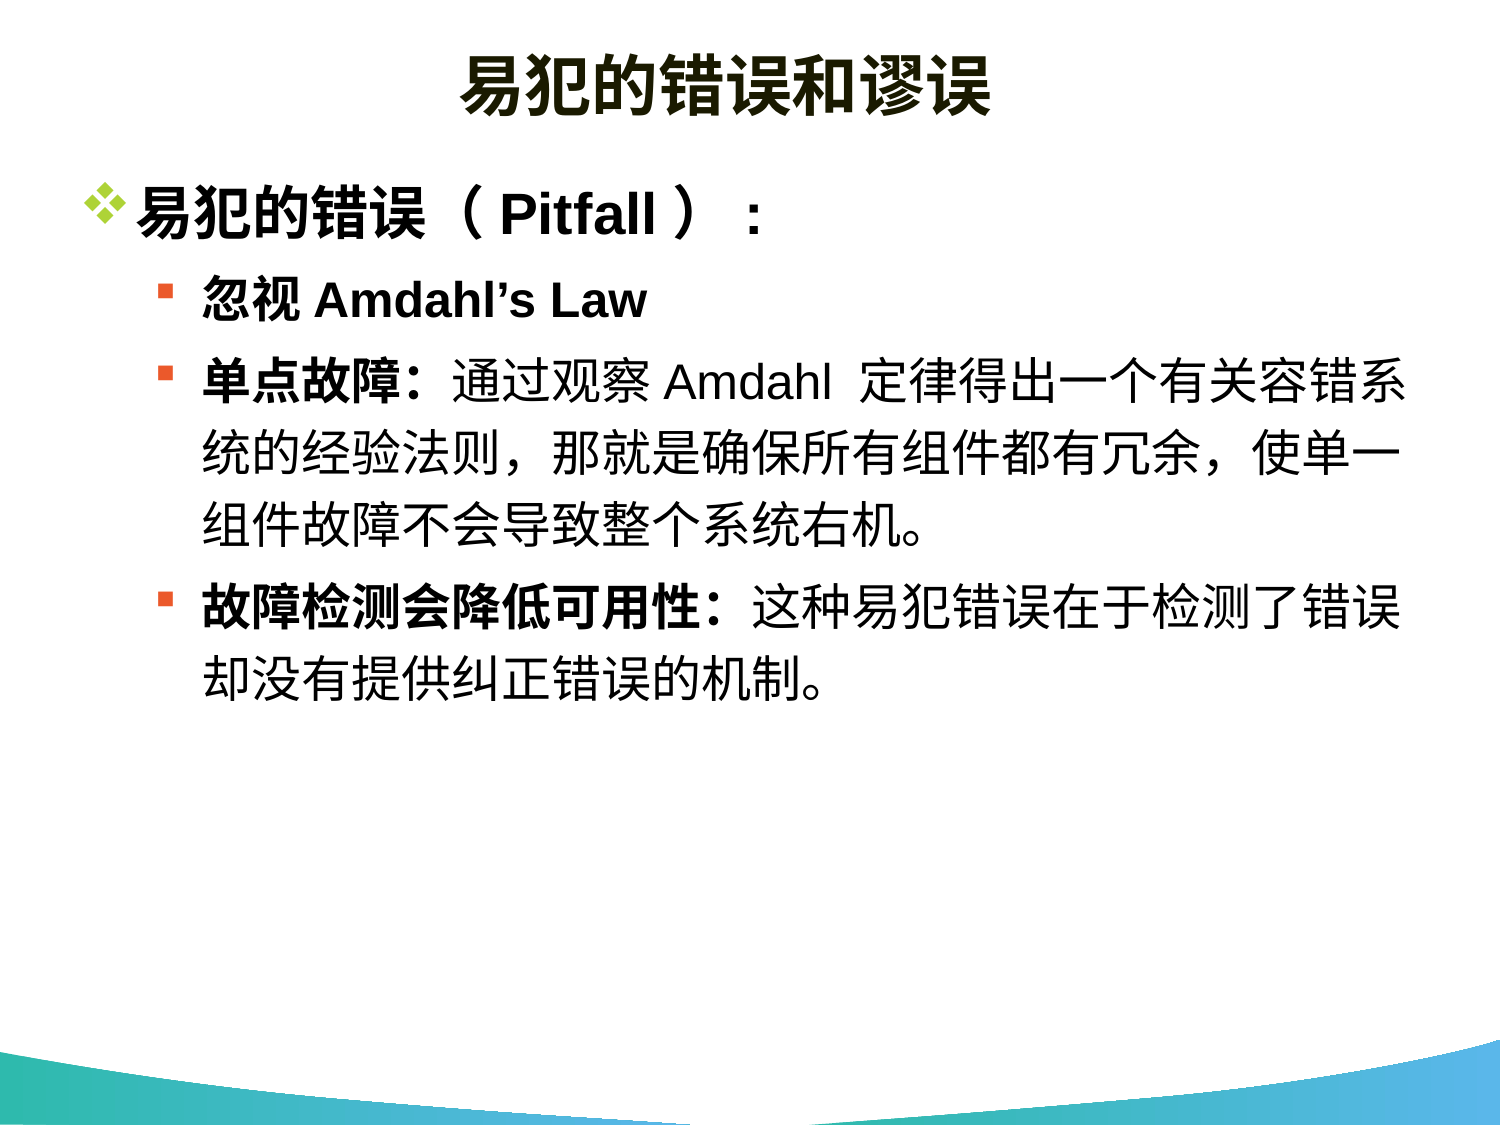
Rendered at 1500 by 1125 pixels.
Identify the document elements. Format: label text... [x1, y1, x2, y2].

title 易犯的错误和谬误 [137, 37, 1313, 130]
list 易犯的错误（Pitfall）: 忽视Amdahl’s Law 单点故障：通过观察Amdahl 定律得出一个有关容错系统的经验法则，那就是确保所有组件都有冗余，使单一组件故障不会导致整个系统右机。 故障检测会降低可用性：这种易犯错误在于检测了错误却没有提供纠正错误的机制。 [64, 154, 1447, 1040]
